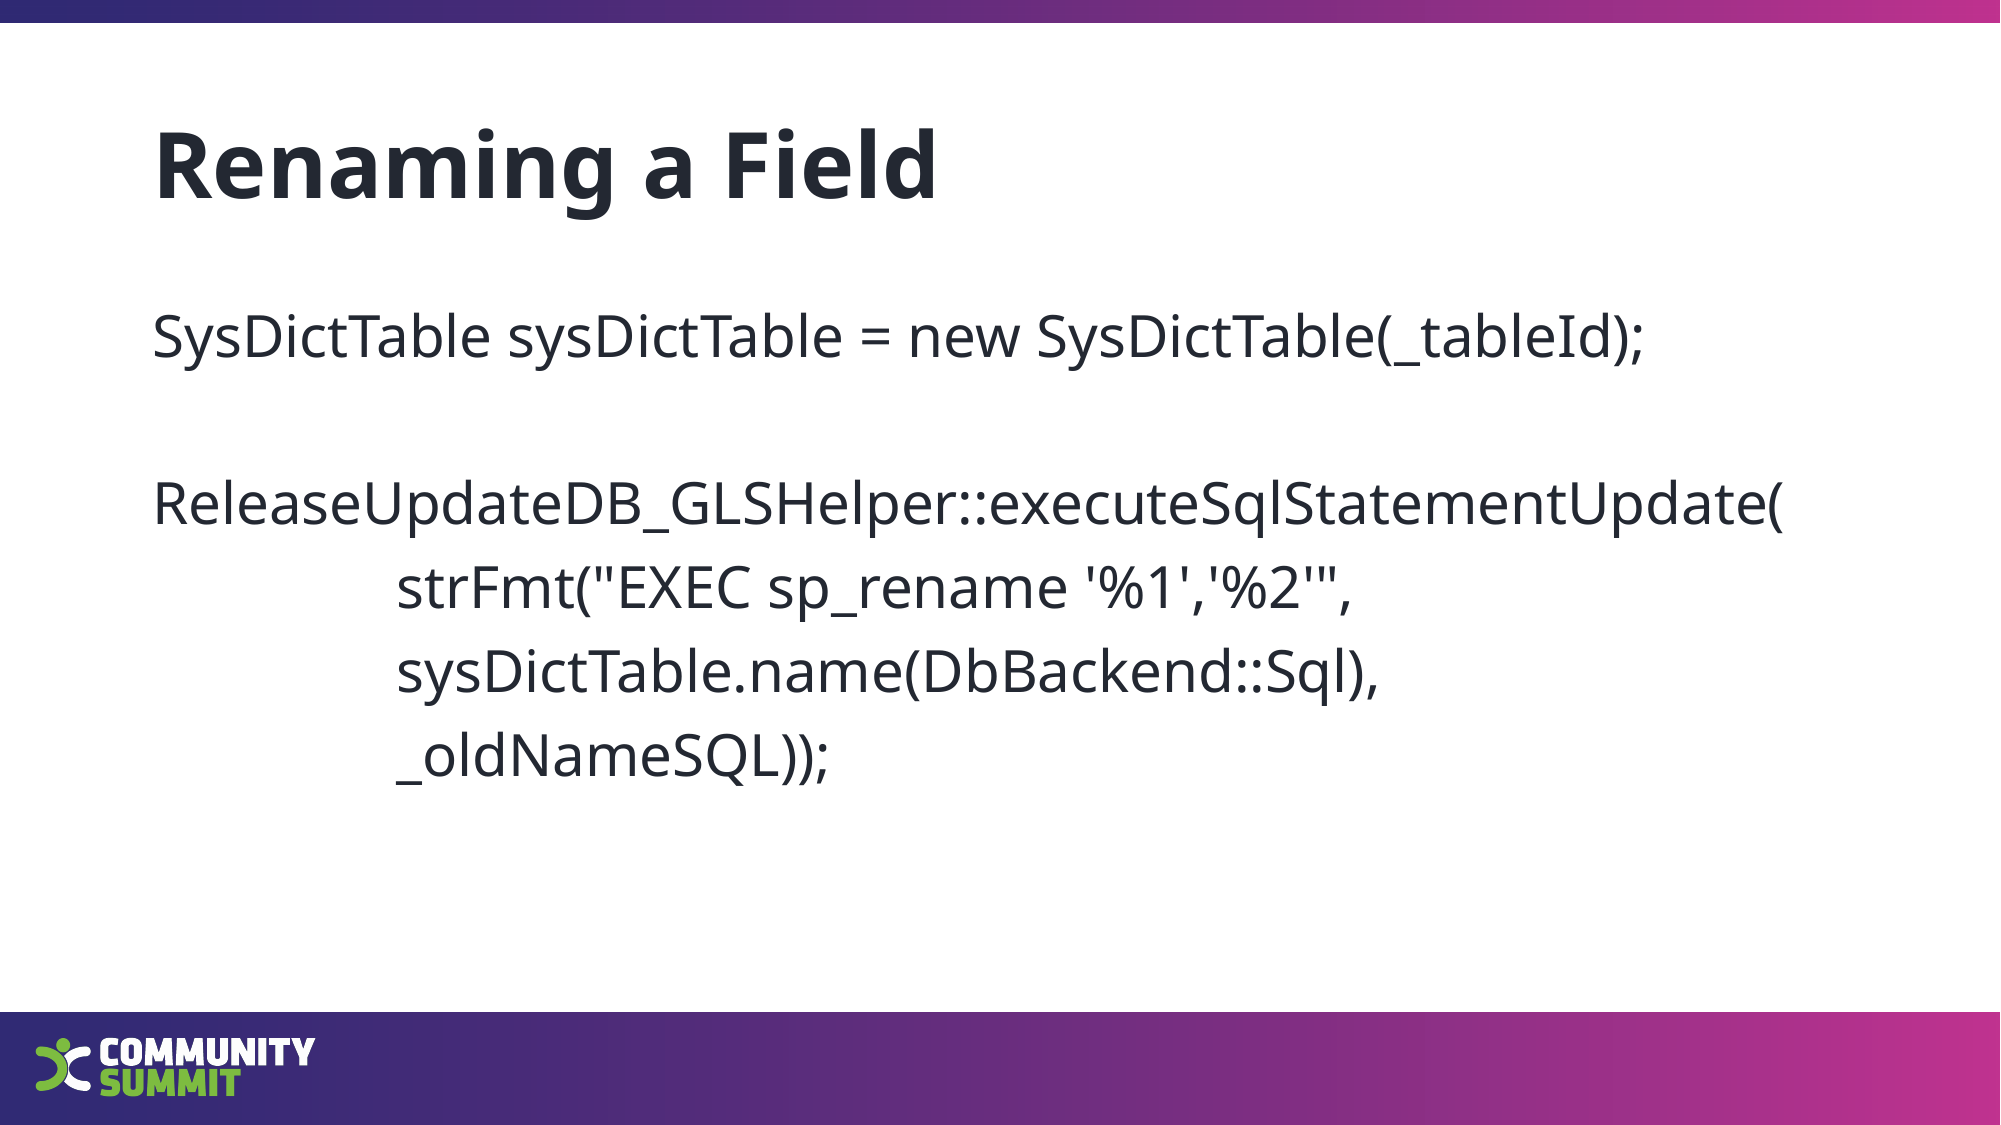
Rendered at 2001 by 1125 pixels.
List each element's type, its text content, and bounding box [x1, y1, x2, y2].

picture [0, 0, 2000, 23]
picture [0, 1012, 2000, 1125]
title Renaming a Field [137, 59, 1863, 278]
list SysDictTable sysDictTable = new SysDictTable(_tableId); ReleaseUpdateDB_GLSHelper::executeSqlStatementUpdate( strFmt("EXEC sp_rename '%1','%2'", sysDictTable.name(DbBackend::Sql), _oldNameSQL)); [137, 299, 1863, 1014]
